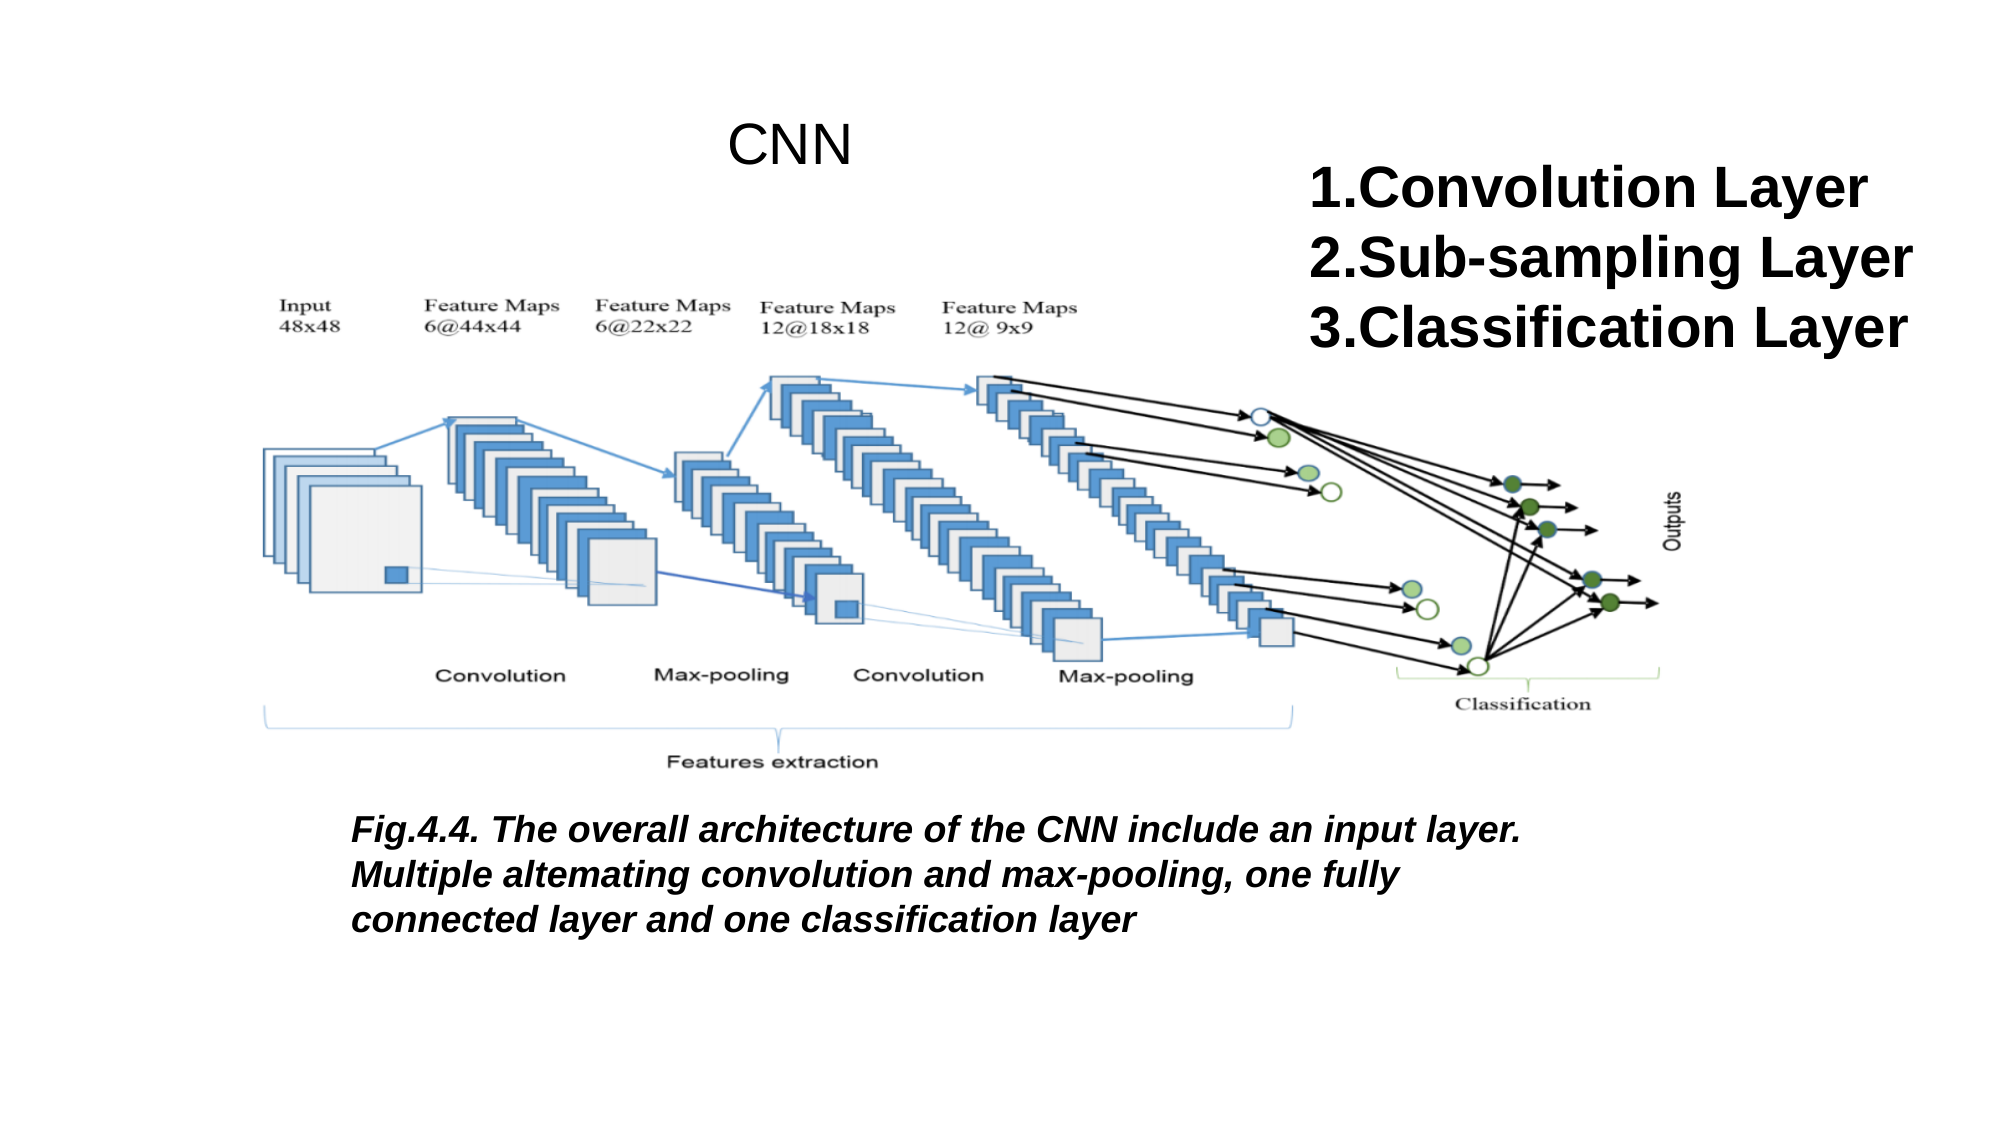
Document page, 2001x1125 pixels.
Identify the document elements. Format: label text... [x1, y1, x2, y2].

picture [181, 274, 1748, 776]
text_box CNN [712, 98, 869, 184]
text_box Fig.4.4. The overall architecture of the CNN include an input layer. Multiple altemating convolution and max-pooling, one fully connected layer and one classification layer [336, 797, 1542, 948]
text_box 1.Convolution Layer 2.Sub-sampling Layer 3.Classification Layer [1069, 141, 1931, 457]
